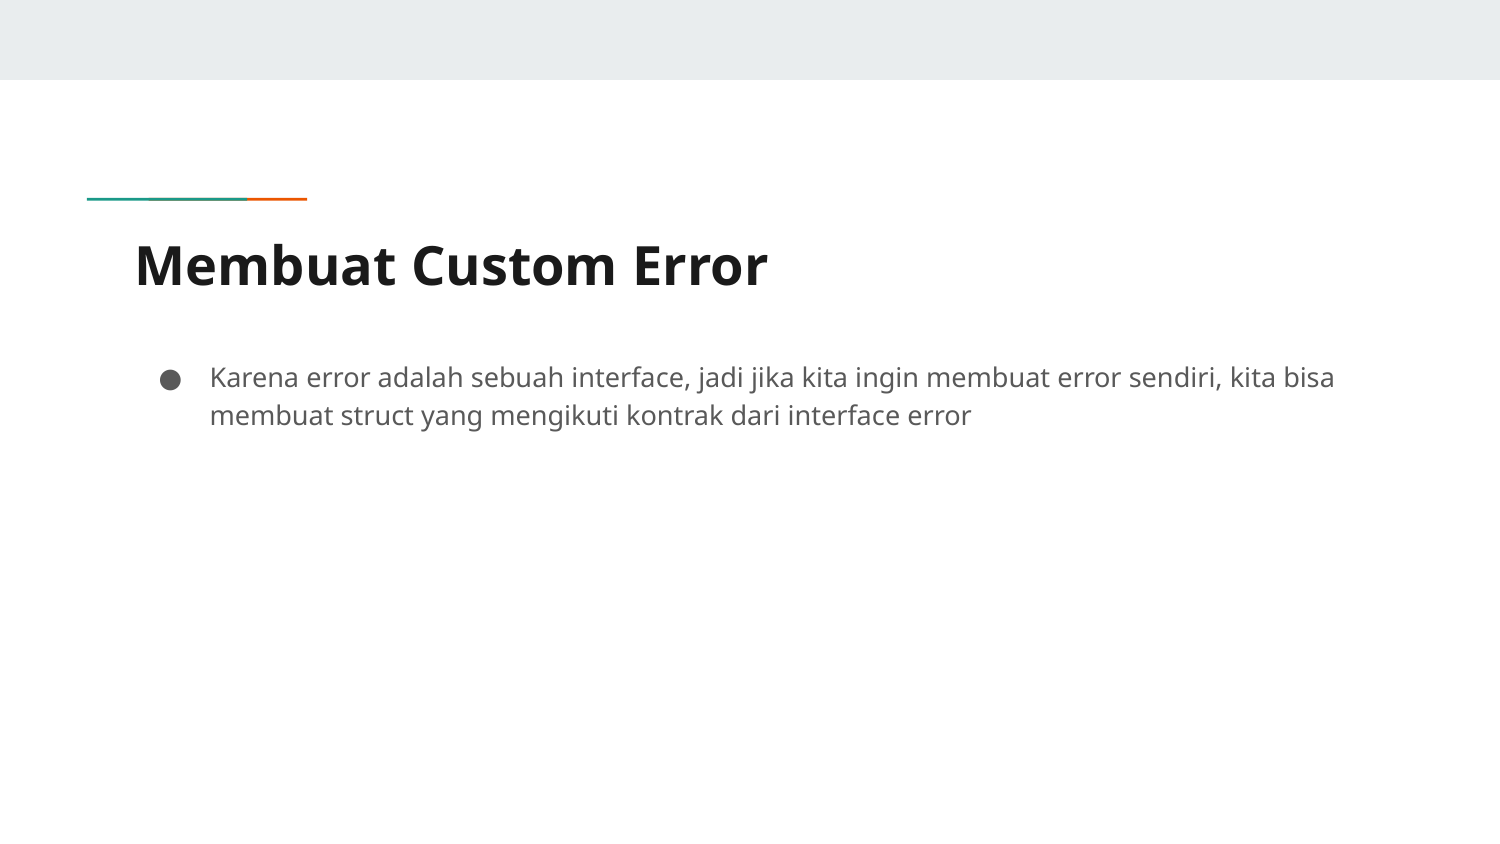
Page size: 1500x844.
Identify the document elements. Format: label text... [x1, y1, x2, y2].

list Karena error adalah sebuah interface, jadi jika kita ingin membuat error sendiri, kita bisa membuat struct yang mengikuti kontrak dari interface error [119, 341, 1381, 712]
title Membuat Custom Error [119, 216, 1381, 305]
